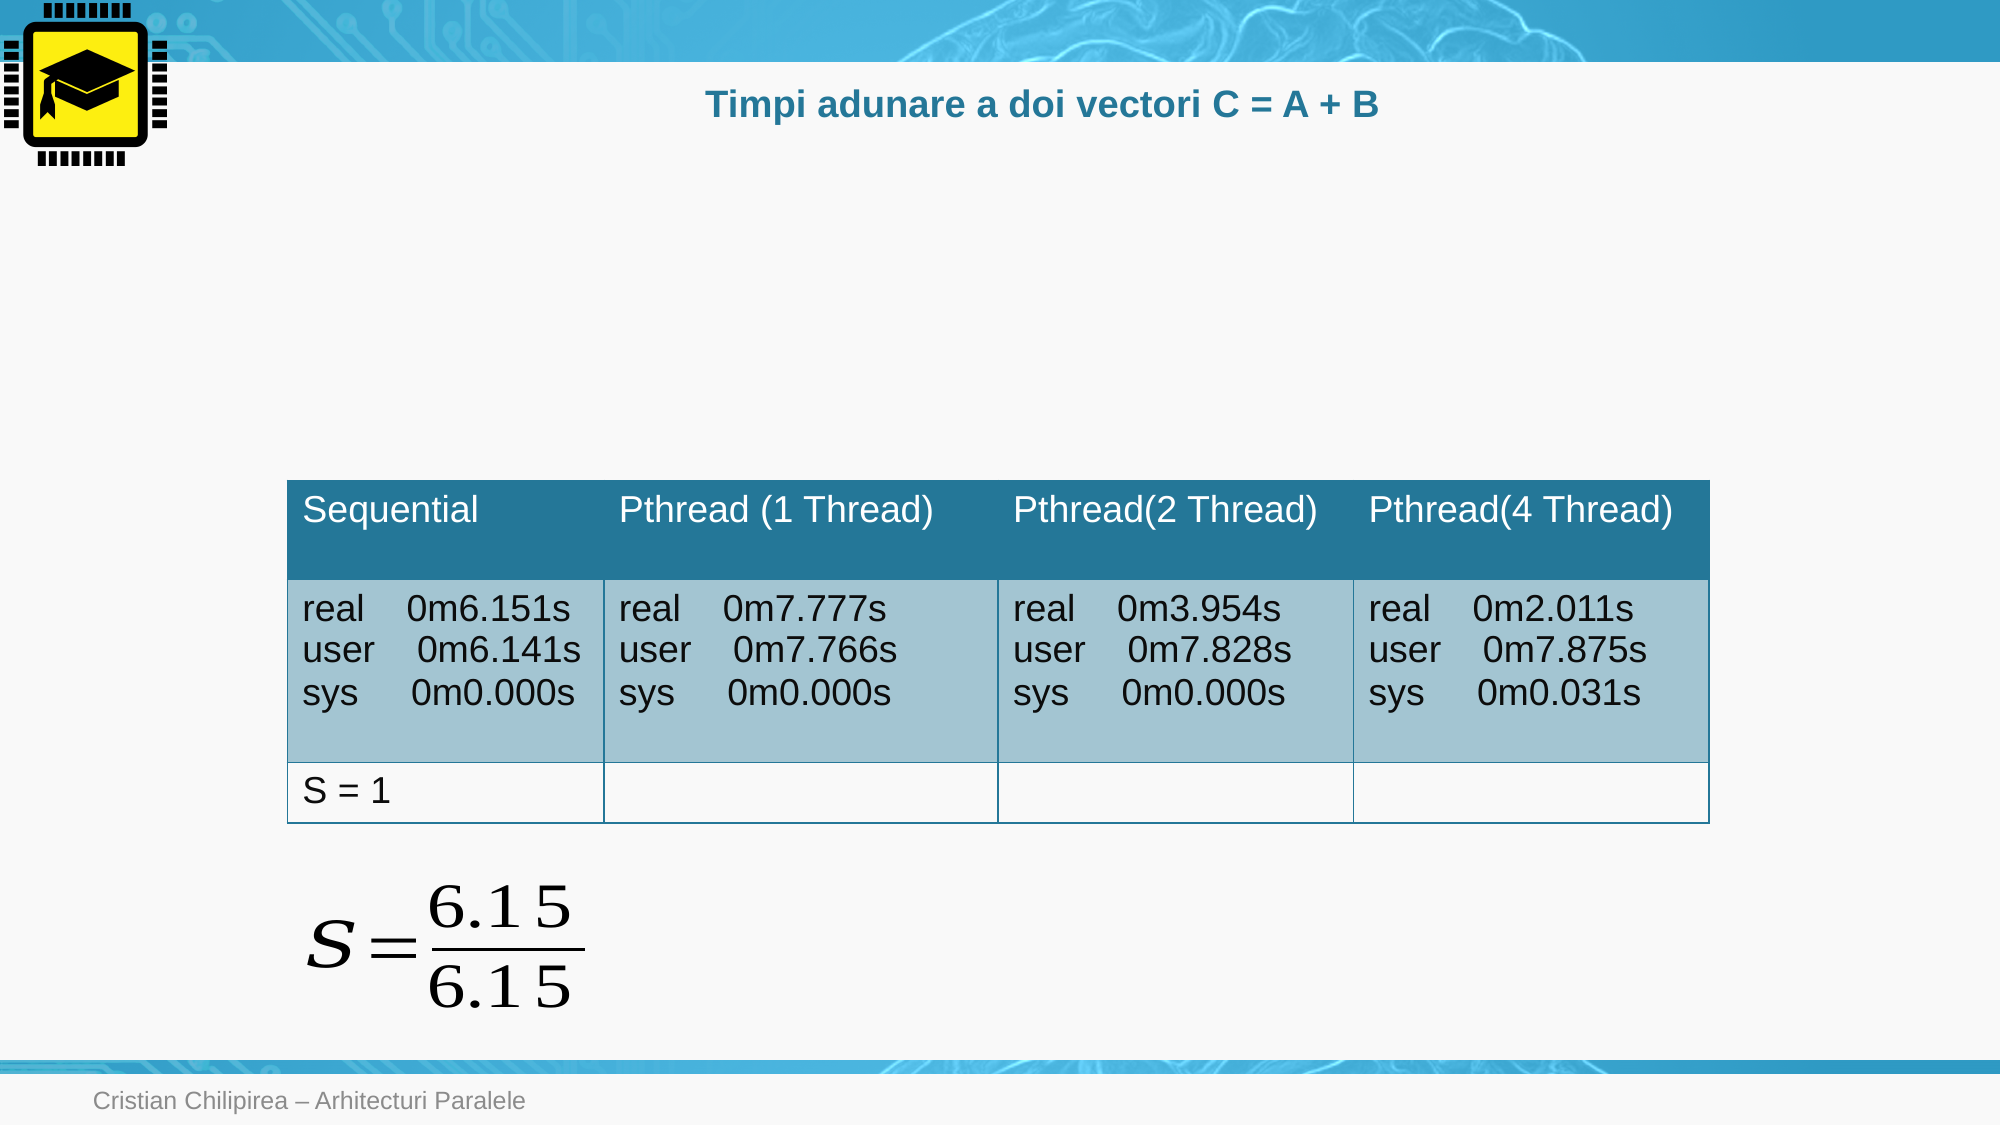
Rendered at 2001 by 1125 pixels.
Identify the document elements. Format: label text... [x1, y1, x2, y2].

table_cell real 0m3.954s user 0m7.828s sys 0m0.000s [999, 580, 1353, 762]
table_header Pthread (1 Thread) [605, 481, 997, 579]
table_cell [1354, 763, 1708, 822]
table_header Pthread(2 Thread) [999, 481, 1353, 579]
title Timpi adunare a doi vectori C = A + B [170, 76, 1915, 180]
table_cell [999, 763, 1353, 822]
table_cell real 0m2.011s user 0m7.875s sys 0m0.031s [1354, 580, 1708, 762]
footer Cristian Chilipirea – Arhitecturi Paralele [77, 1073, 1338, 1125]
table_cell real 0m7.777s user 0m7.766s sys 0m0.000s [605, 580, 997, 762]
table_cell real 0m6.151s user 0m6.141s sys 0m0.000s [288, 580, 603, 762]
picture [0, 1060, 2000, 1074]
table_header Sequential [288, 481, 603, 579]
picture [0, 0, 2000, 166]
table_header Pthread(4 Thread) [1354, 481, 1708, 579]
table_cell S = 1 [288, 763, 603, 822]
table_cell [605, 763, 997, 822]
